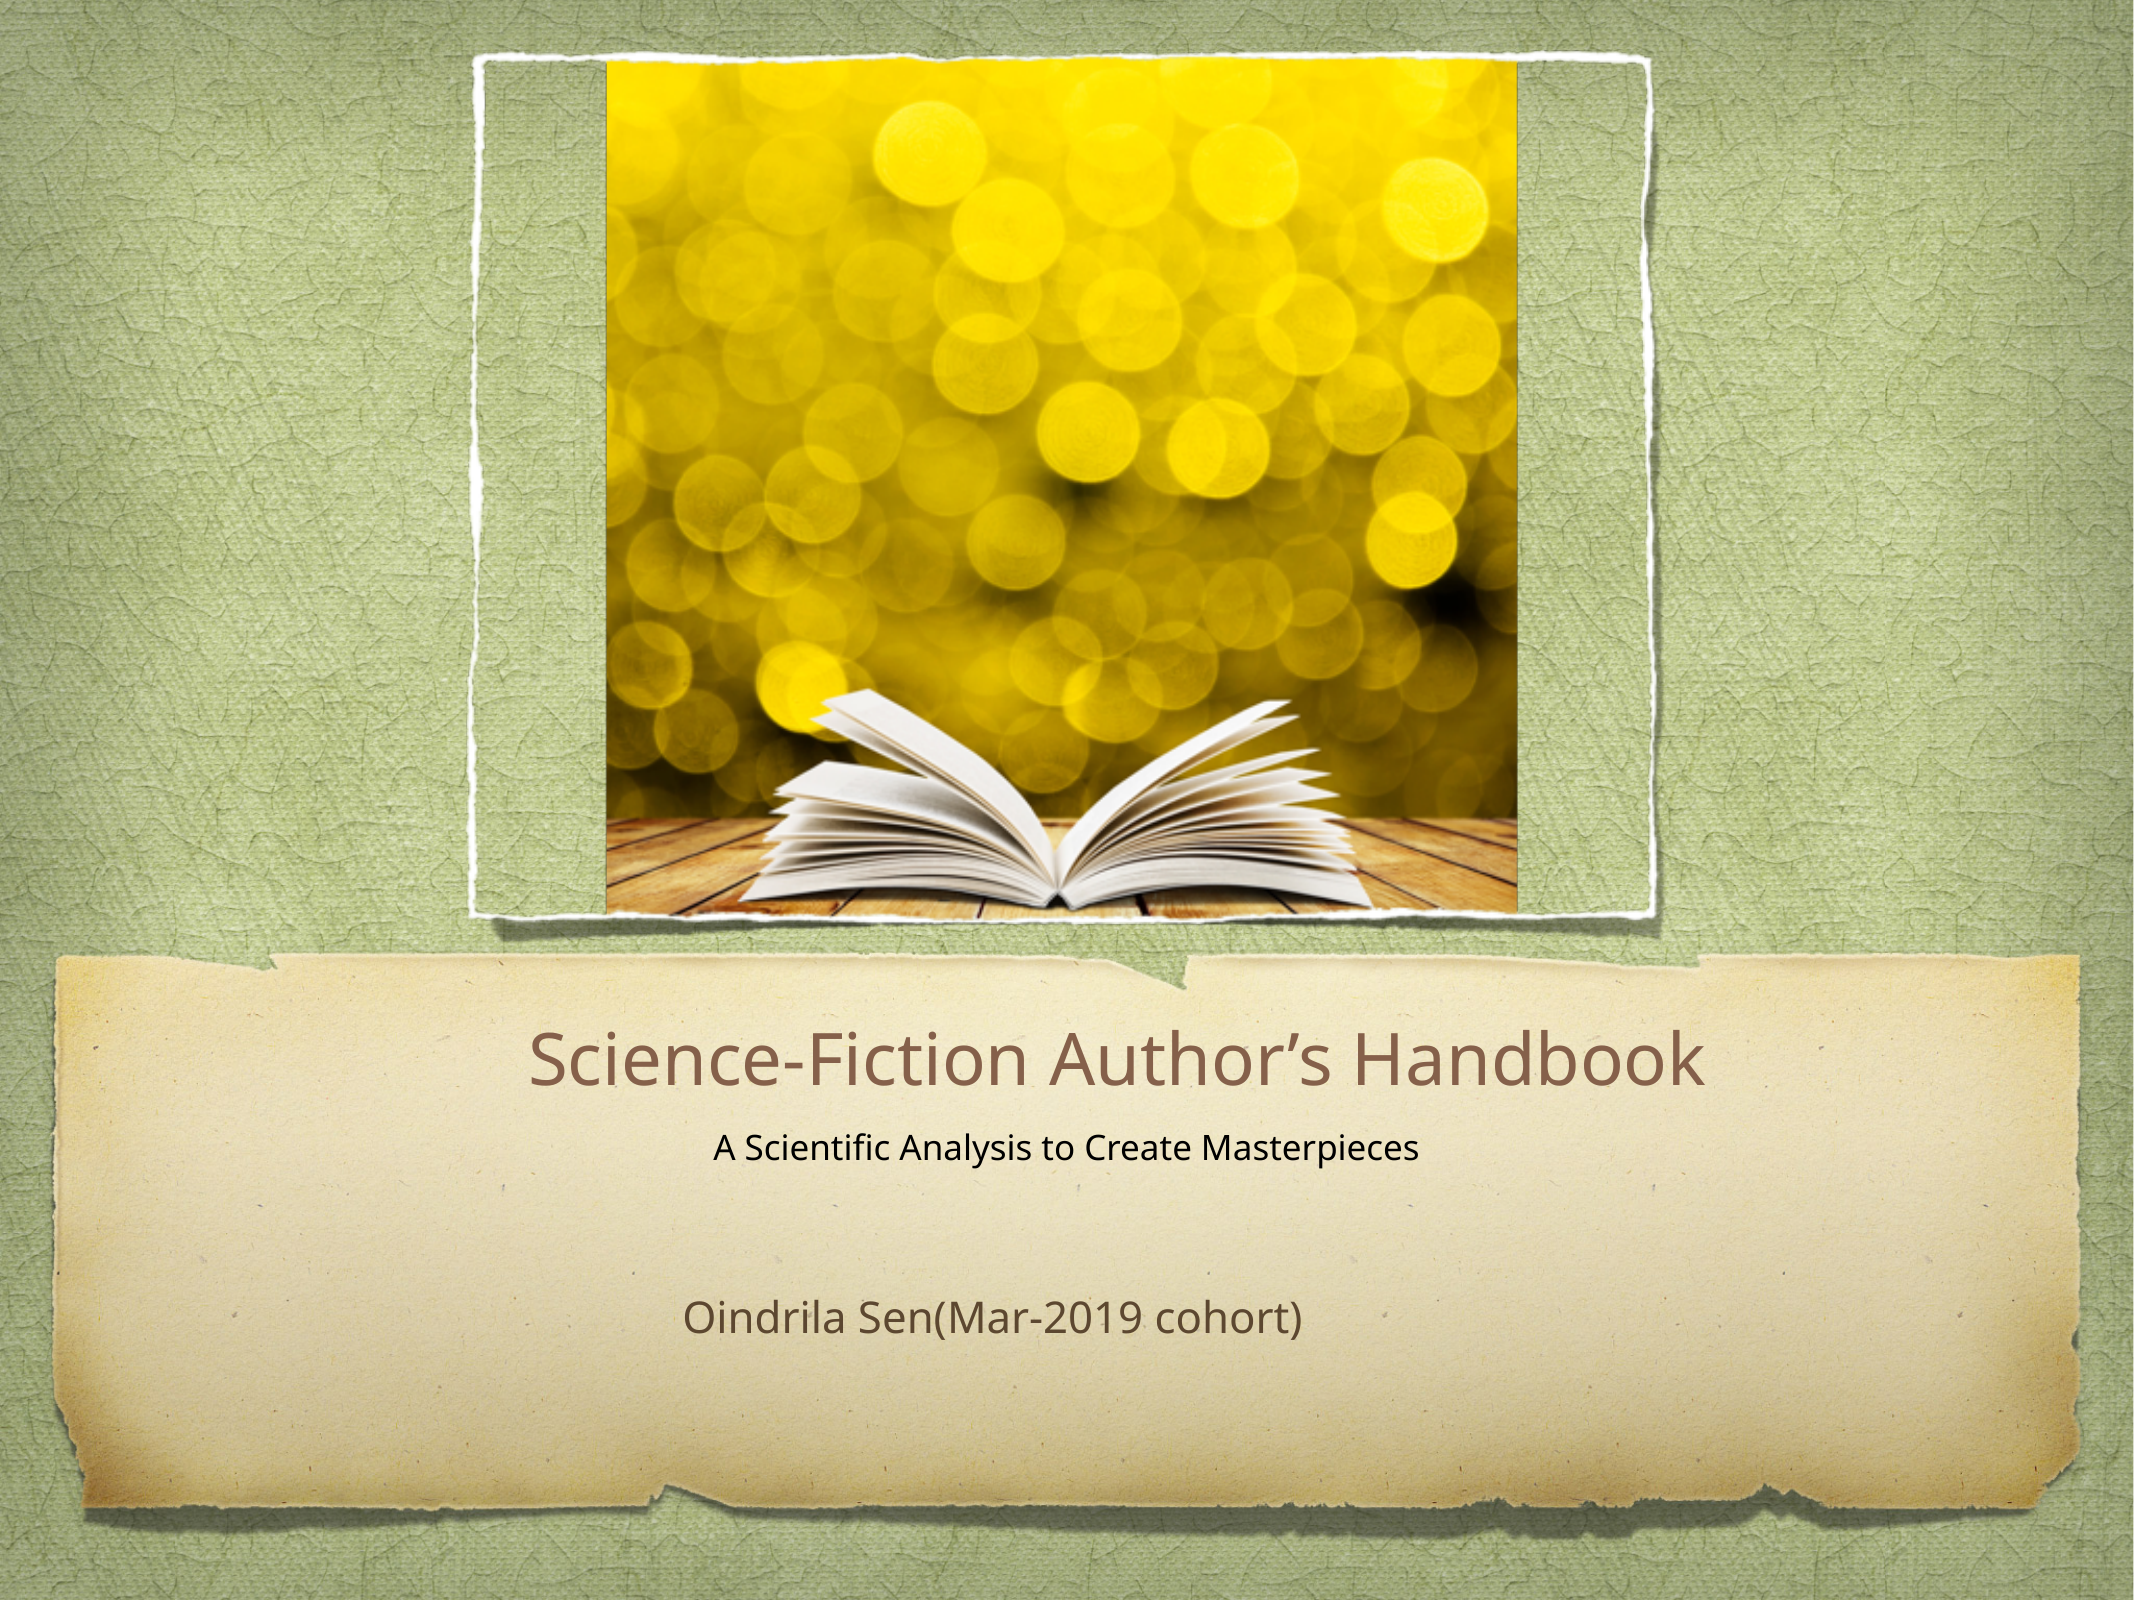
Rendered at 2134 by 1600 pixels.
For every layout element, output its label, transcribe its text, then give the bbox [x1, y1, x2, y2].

title Science-Fiction Author’s Handbook [378, 982, 1856, 1116]
list A Scientific Analysis to Create Masterpieces [180, 1116, 1953, 1255]
picture [0, 0, 2134, 1600]
text_box Oindrila Sen(Mar-2019 cohort) [674, 1281, 1312, 1351]
